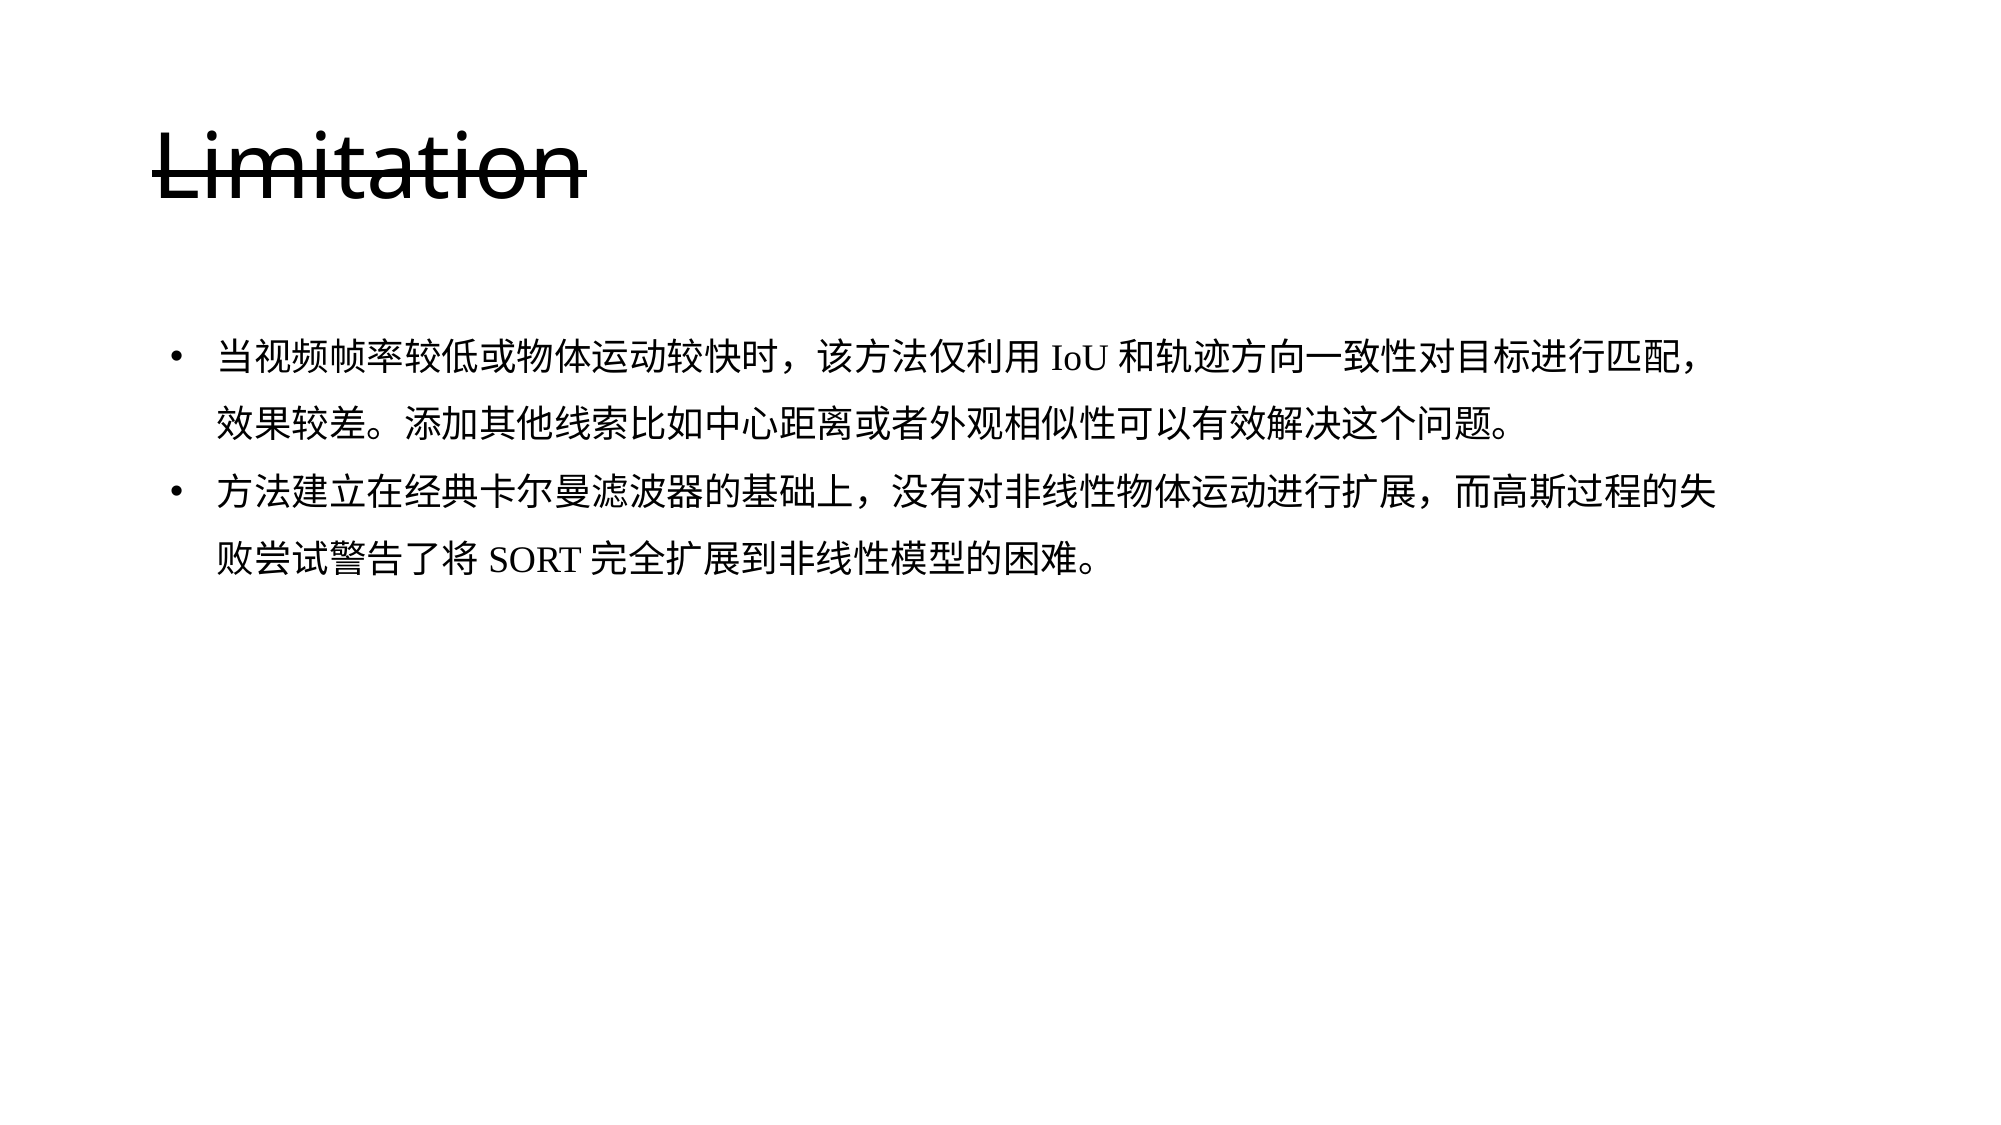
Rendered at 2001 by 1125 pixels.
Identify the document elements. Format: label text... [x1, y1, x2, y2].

title Limitation [137, 59, 1863, 278]
text_box 当视频帧率较低或物体运动较快时，该方法仅利用IoU和轨迹方向一致性对目标进行匹配，效果较差。添加其他线索比如中心距离或者外观相似性可以有效解决这个问题。 方法建立在经典卡尔曼滤波器的基础上，没有对非线性物体运动进行扩展，而高斯过程的失败尝试警告了将SORT完全扩展到非线性模型的困难。 [155, 302, 1745, 588]
